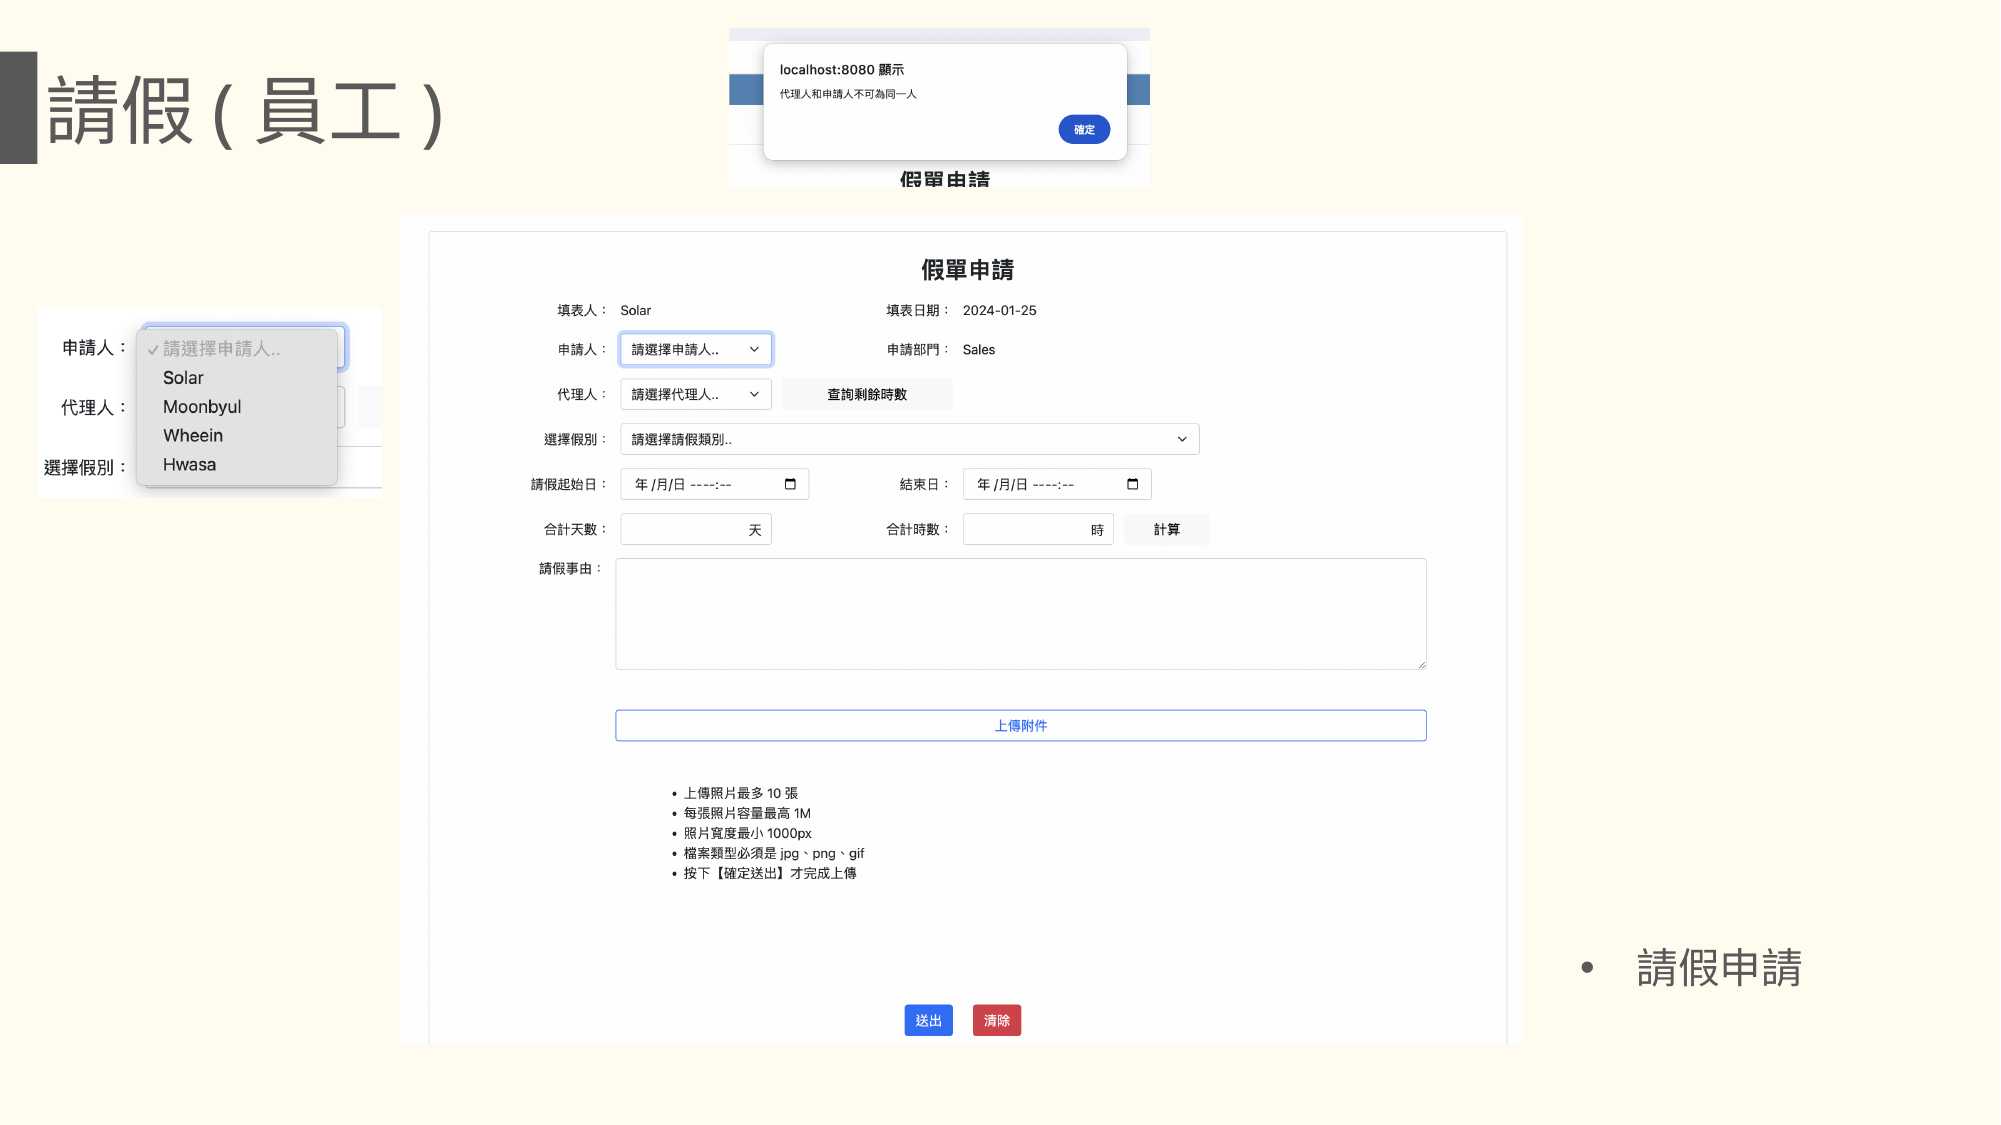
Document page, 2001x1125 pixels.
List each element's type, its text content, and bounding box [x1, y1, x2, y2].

picture [729, 28, 1150, 187]
picture [400, 215, 1523, 1045]
text_box [0, 51, 38, 165]
text_box 請假(員工) [30, 55, 459, 161]
text_box 請假申請 [1565, 934, 2000, 1000]
picture [37, 307, 382, 498]
